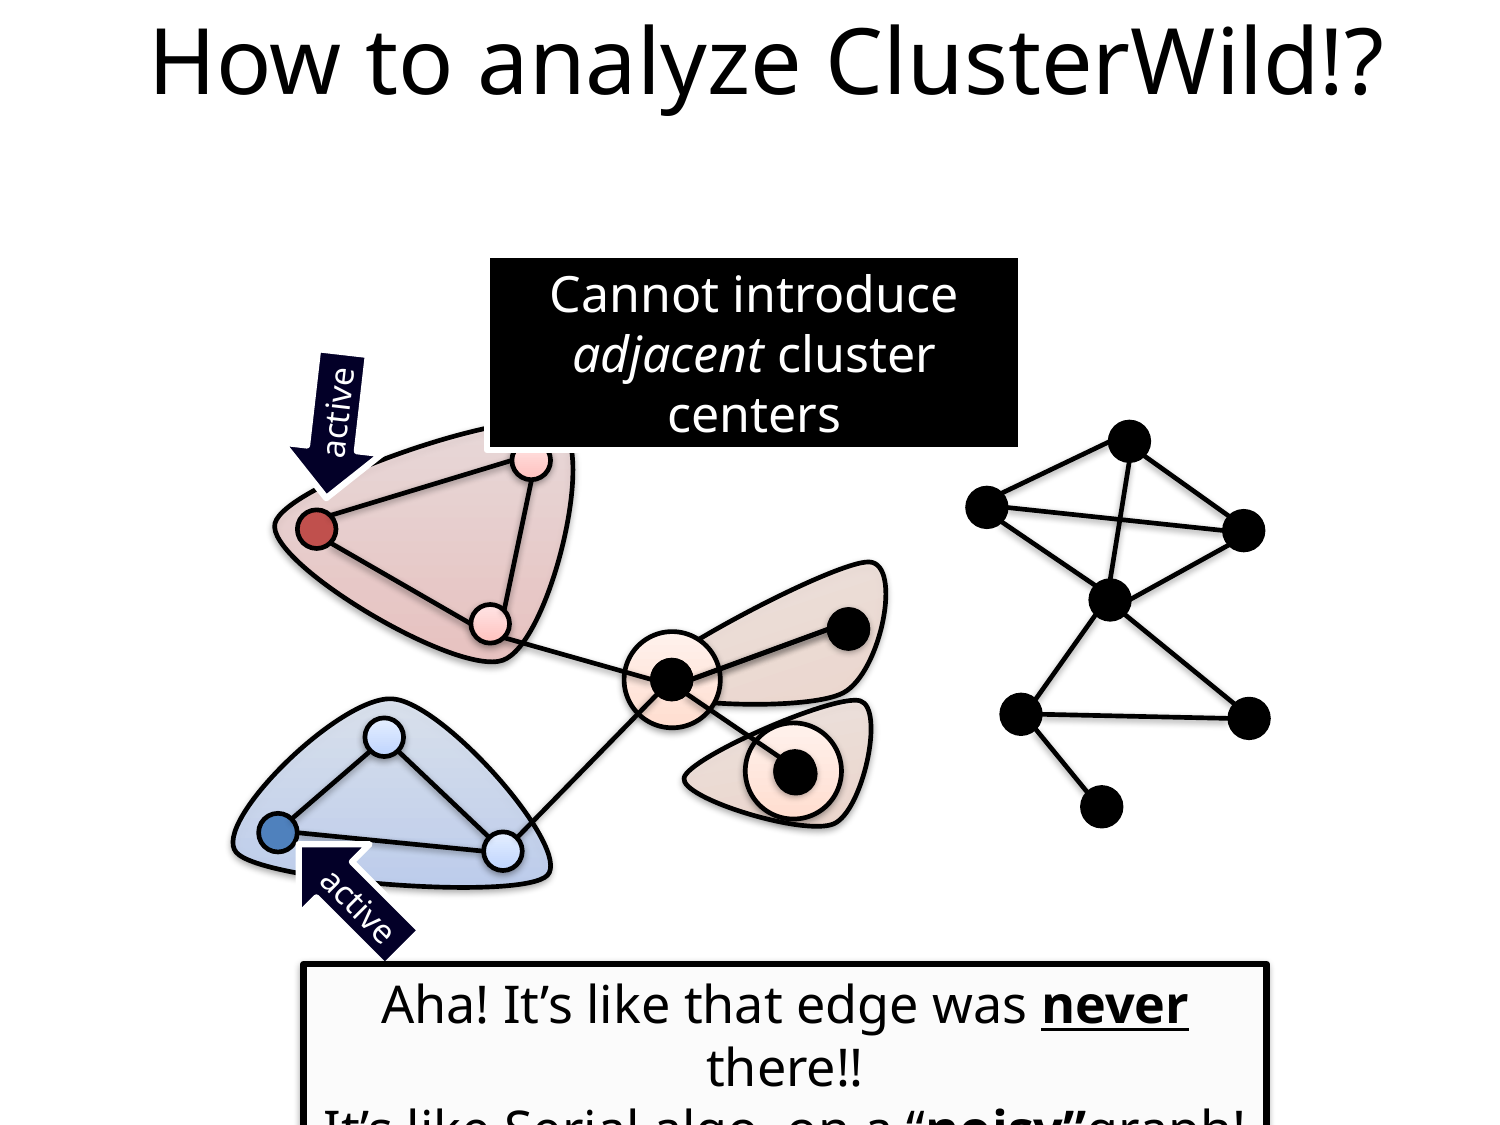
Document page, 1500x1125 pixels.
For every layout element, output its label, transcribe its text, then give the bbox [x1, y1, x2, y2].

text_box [503, 479, 532, 611]
text_box [1080, 785, 1124, 829]
text_box [653, 658, 692, 702]
text_box How to analyze ClusterWild!? [75, 0, 1459, 183]
text_box [999, 692, 1040, 736]
text_box [773, 749, 817, 793]
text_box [1005, 507, 1104, 528]
text_box [720, 561, 887, 705]
text_box active [307, 347, 370, 419]
text_box Cannot introduce adjacent cluster centers [485, 253, 1024, 452]
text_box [1040, 714, 1230, 719]
text_box [1088, 585, 1130, 622]
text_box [274, 421, 574, 663]
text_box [690, 628, 830, 680]
text_box [650, 630, 685, 663]
text_box [1108, 419, 1151, 462]
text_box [1034, 727, 1089, 794]
text_box [786, 699, 872, 828]
text_box [965, 485, 1008, 529]
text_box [503, 637, 653, 680]
text_box [1230, 697, 1271, 740]
text_box [1225, 509, 1266, 553]
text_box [516, 693, 659, 839]
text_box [232, 698, 551, 888]
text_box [1129, 544, 1231, 601]
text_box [1123, 613, 1236, 706]
text_box [744, 722, 843, 820]
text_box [1034, 613, 1097, 701]
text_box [1142, 454, 1231, 518]
text_box [827, 607, 870, 651]
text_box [1135, 519, 1225, 531]
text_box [397, 750, 490, 839]
text_box [663, 700, 680, 729]
text_box active [296, 896, 423, 959]
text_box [1000, 520, 1097, 587]
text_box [1000, 441, 1111, 494]
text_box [1109, 460, 1130, 581]
text_box Aha! It’s like that edge was never there!! It’s like Serial algo. on a “noisy”graph! [300, 961, 1270, 1125]
text_box [683, 767, 766, 820]
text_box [685, 692, 782, 759]
